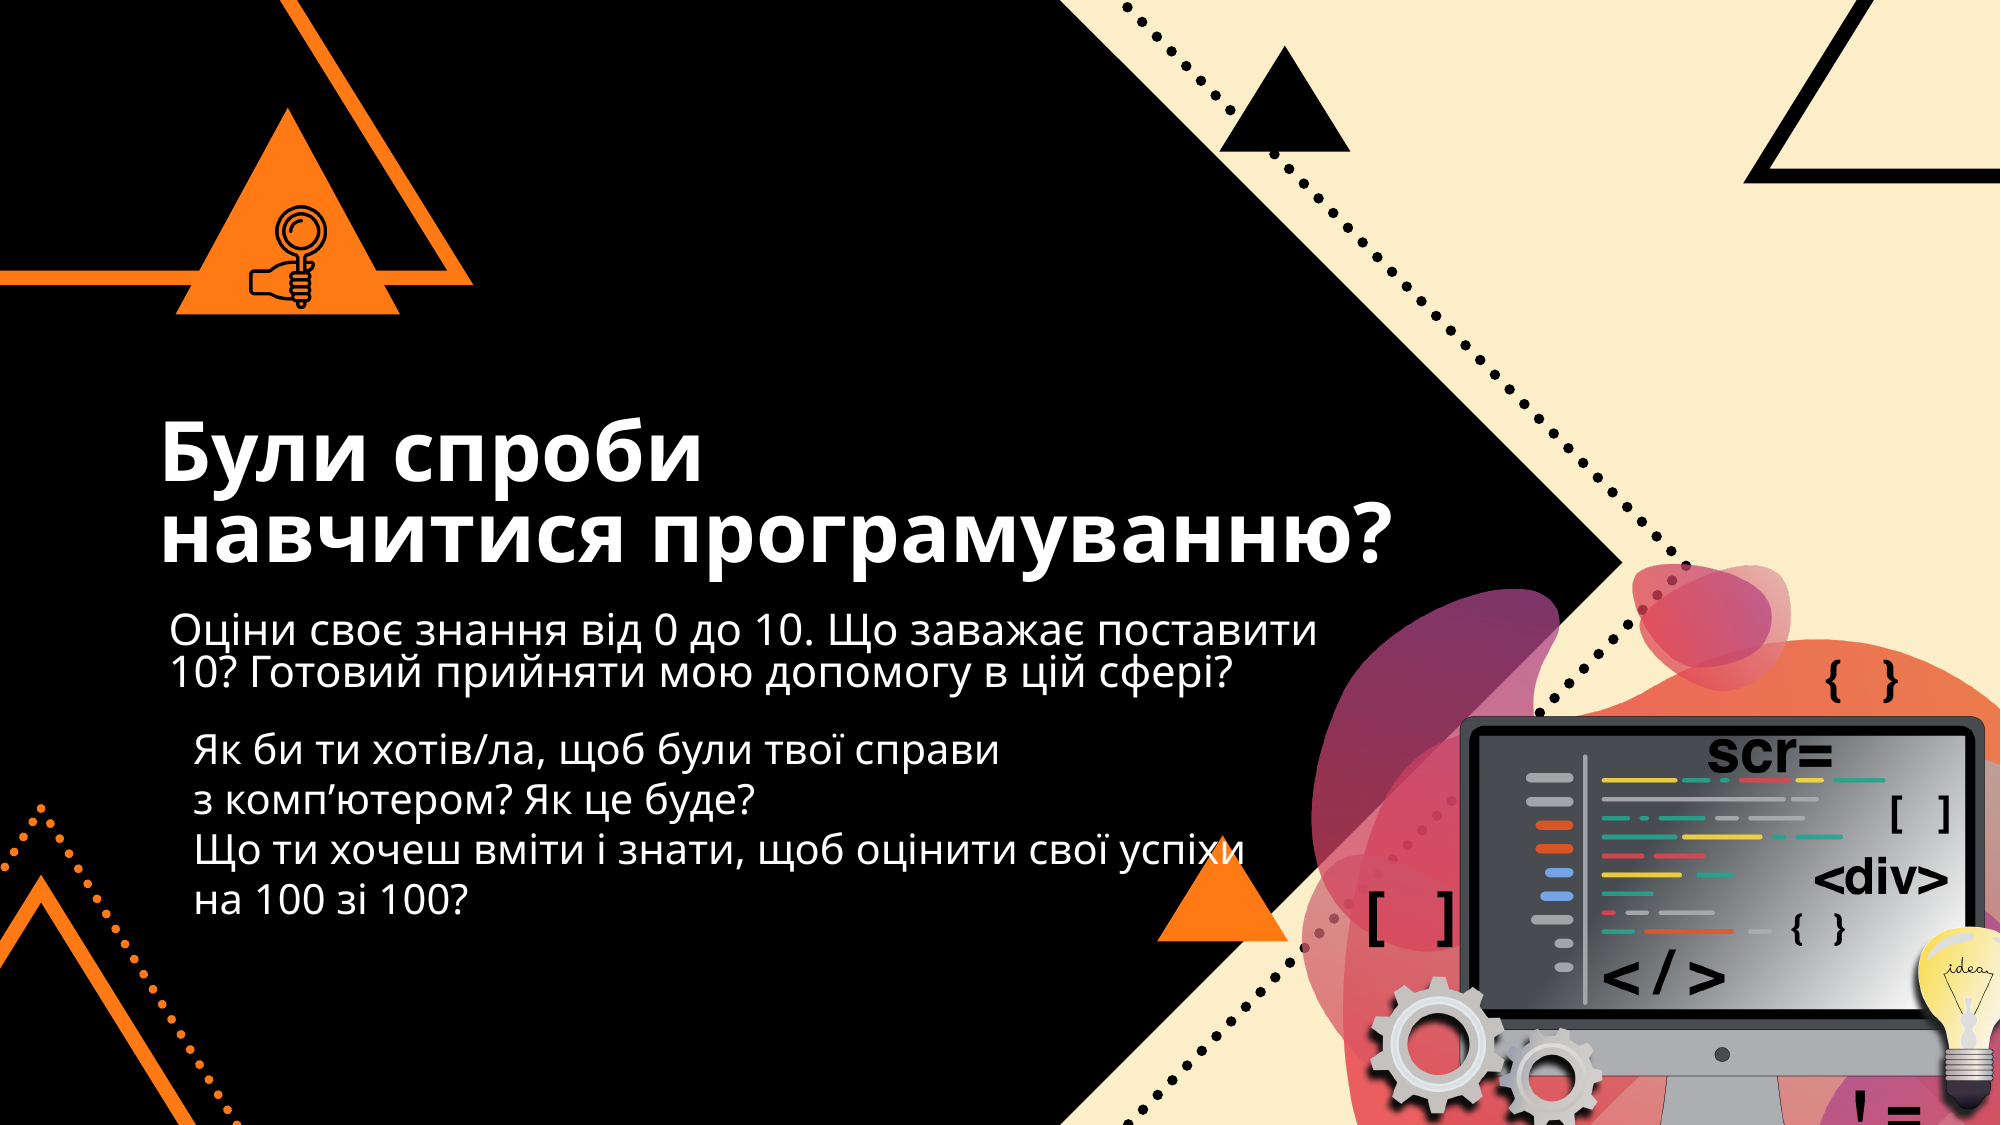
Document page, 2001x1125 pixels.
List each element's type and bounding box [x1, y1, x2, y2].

text_box [0, 0, 2000, 1125]
picture [1299, 494, 2000, 1125]
text_box [175, 107, 401, 315]
